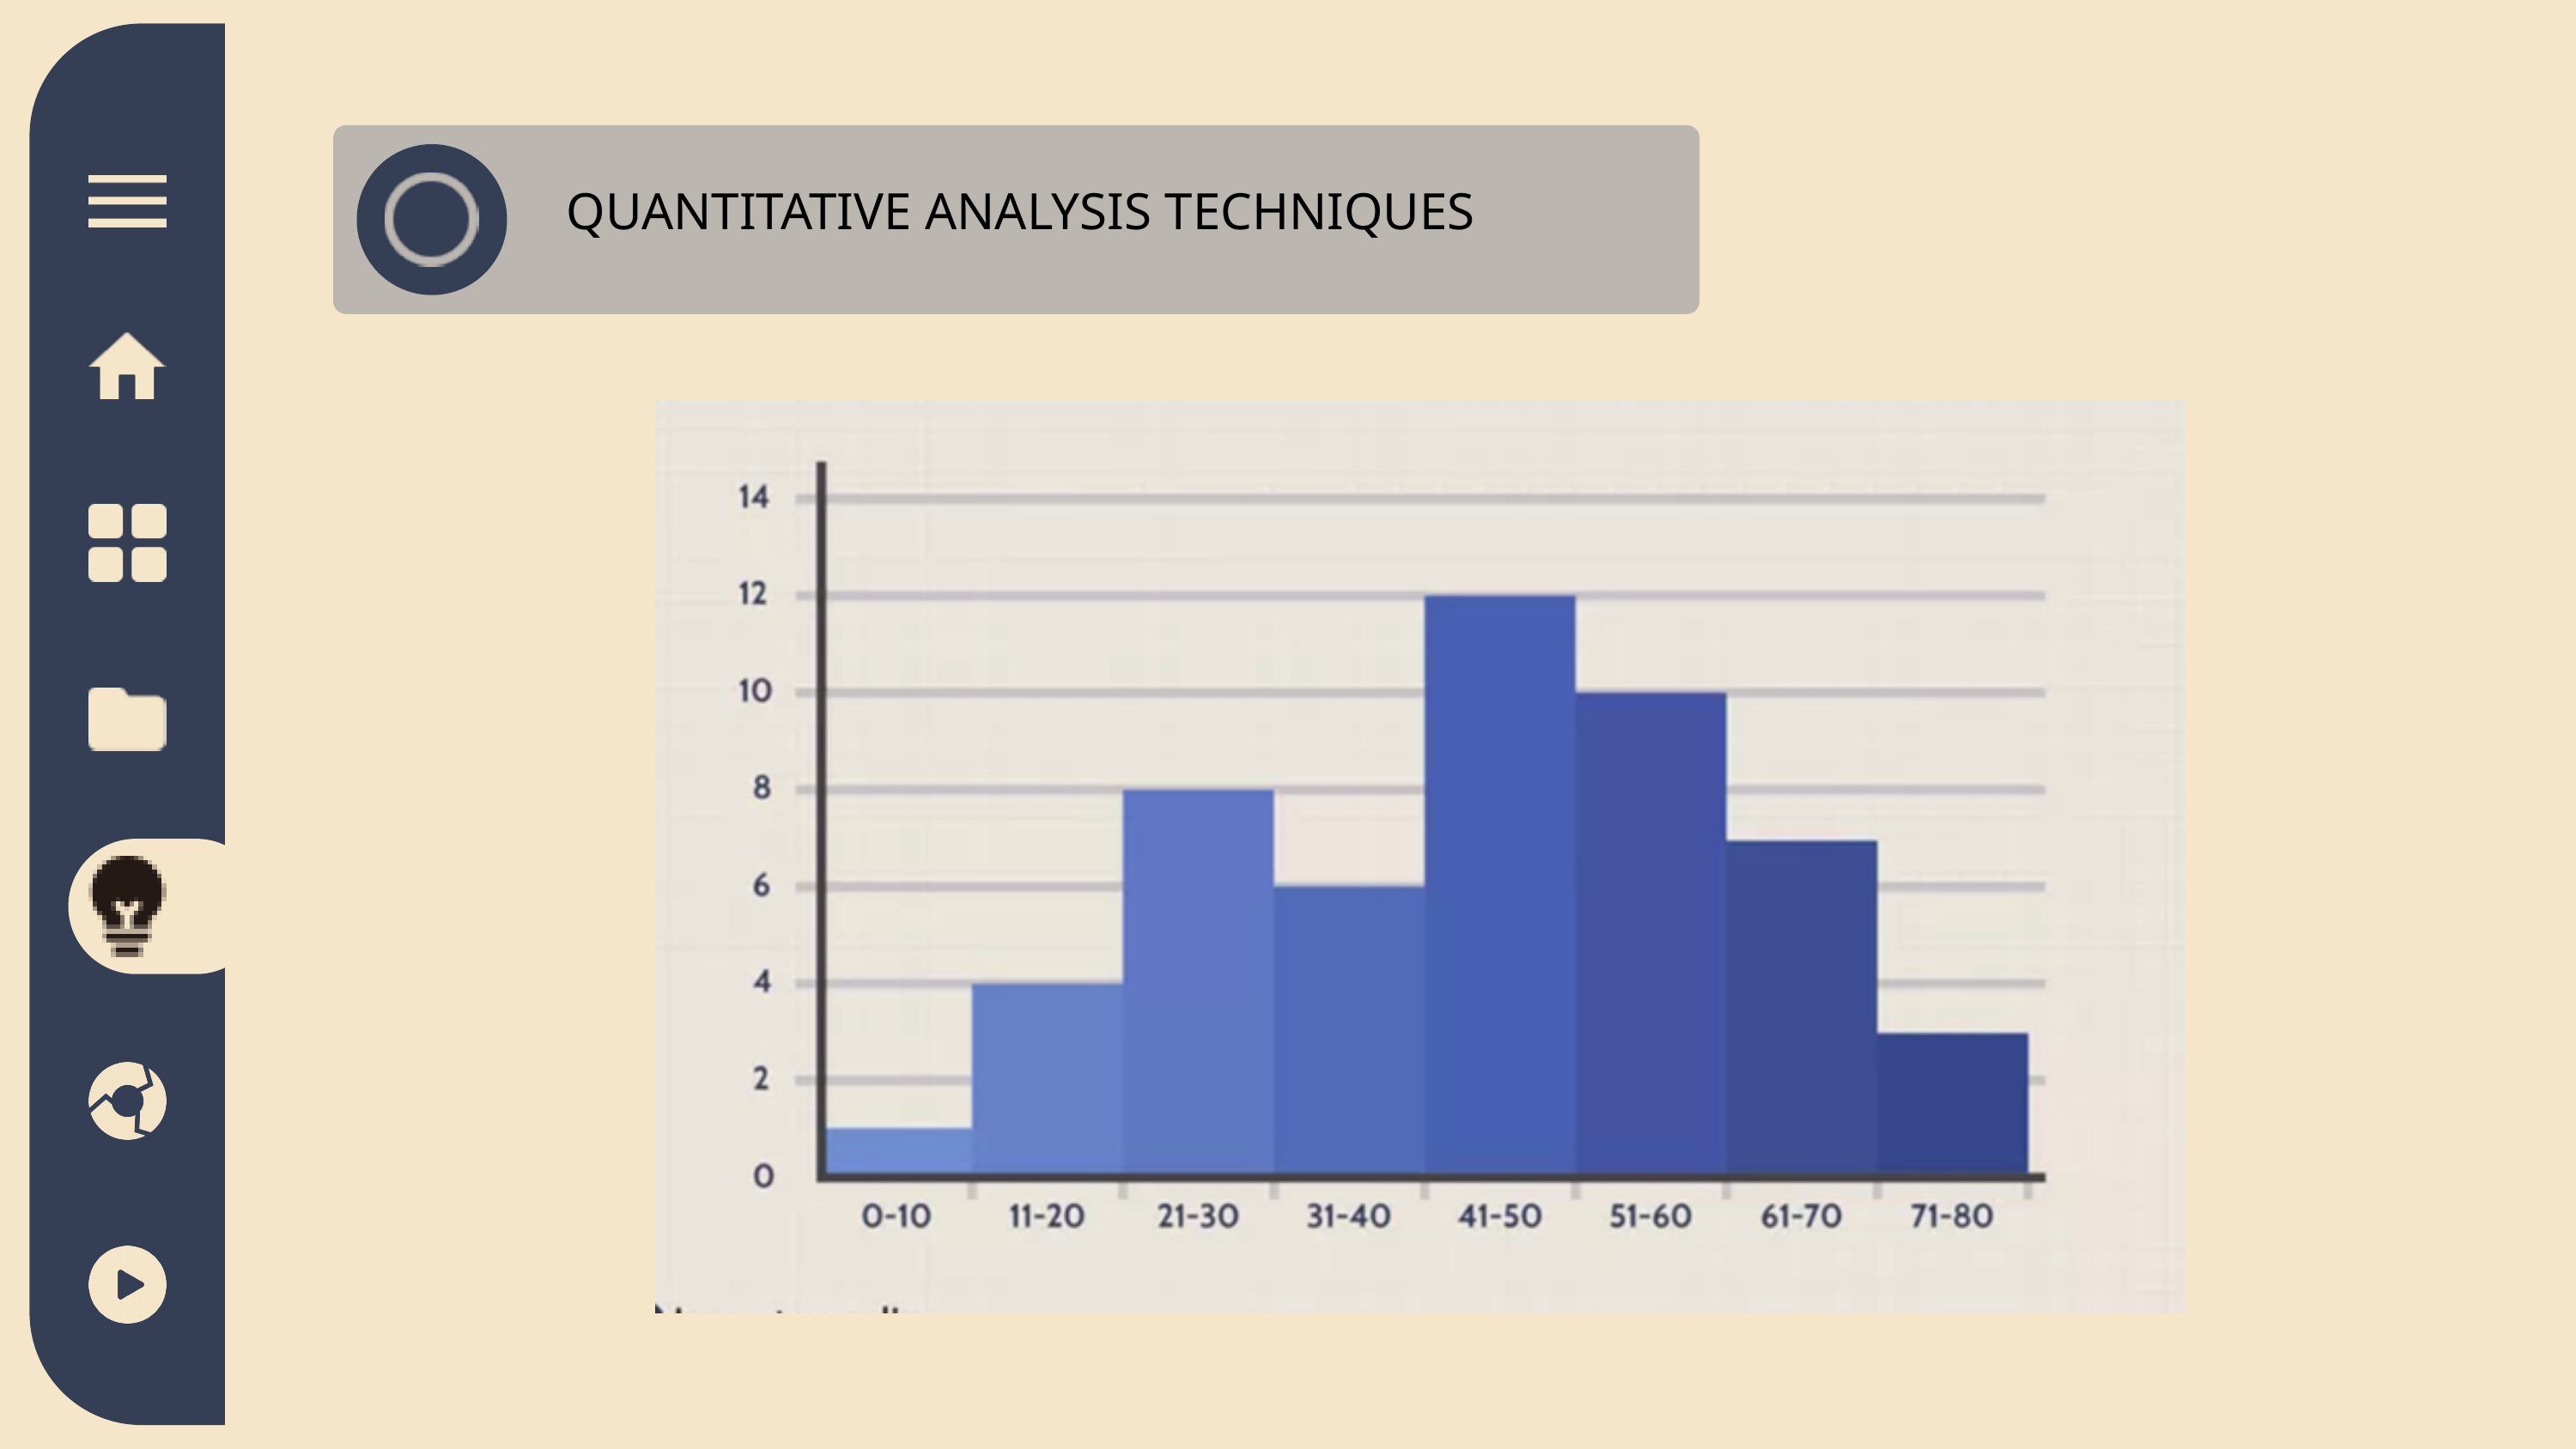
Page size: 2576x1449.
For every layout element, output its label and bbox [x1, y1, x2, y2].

picture [88, 504, 167, 583]
picture [88, 688, 167, 751]
picture [88, 856, 167, 957]
picture [88, 1062, 167, 1141]
picture [384, 172, 479, 267]
text_box [332, 124, 1700, 315]
text_box [224, 0, 2576, 1449]
text_box [68, 838, 264, 974]
picture [88, 174, 167, 227]
picture [88, 332, 167, 399]
text_box [356, 143, 507, 295]
picture [88, 1246, 167, 1324]
text_box [29, 23, 218, 1426]
picture [654, 399, 2185, 1313]
